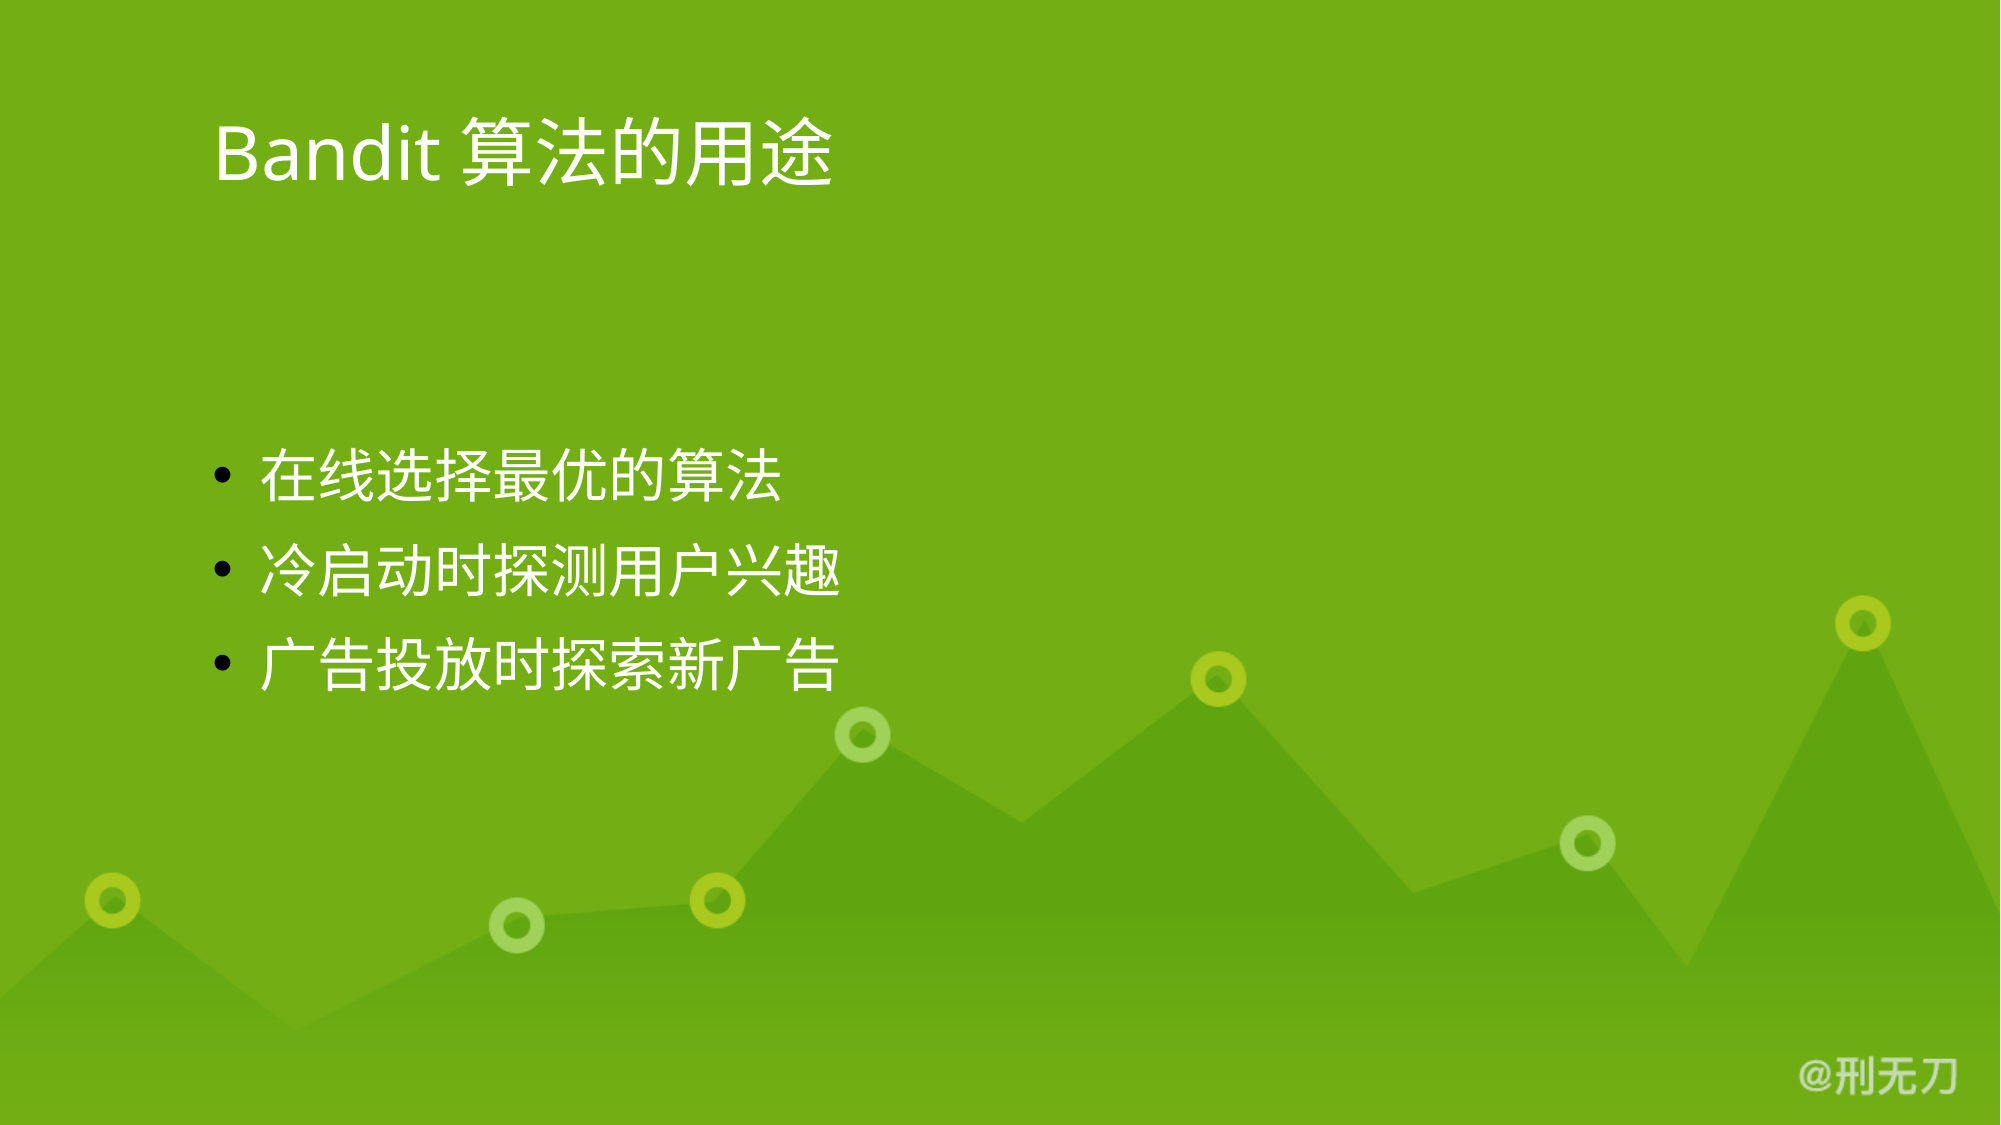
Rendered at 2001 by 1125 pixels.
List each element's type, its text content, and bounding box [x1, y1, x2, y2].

picture [0, 0, 2001, 1125]
text_box 在线选择最优的算法 冷启动时探测用户兴趣 广告投放时探索新广告 [197, 312, 1243, 825]
title Bandit算法的用途 [197, 0, 1823, 313]
